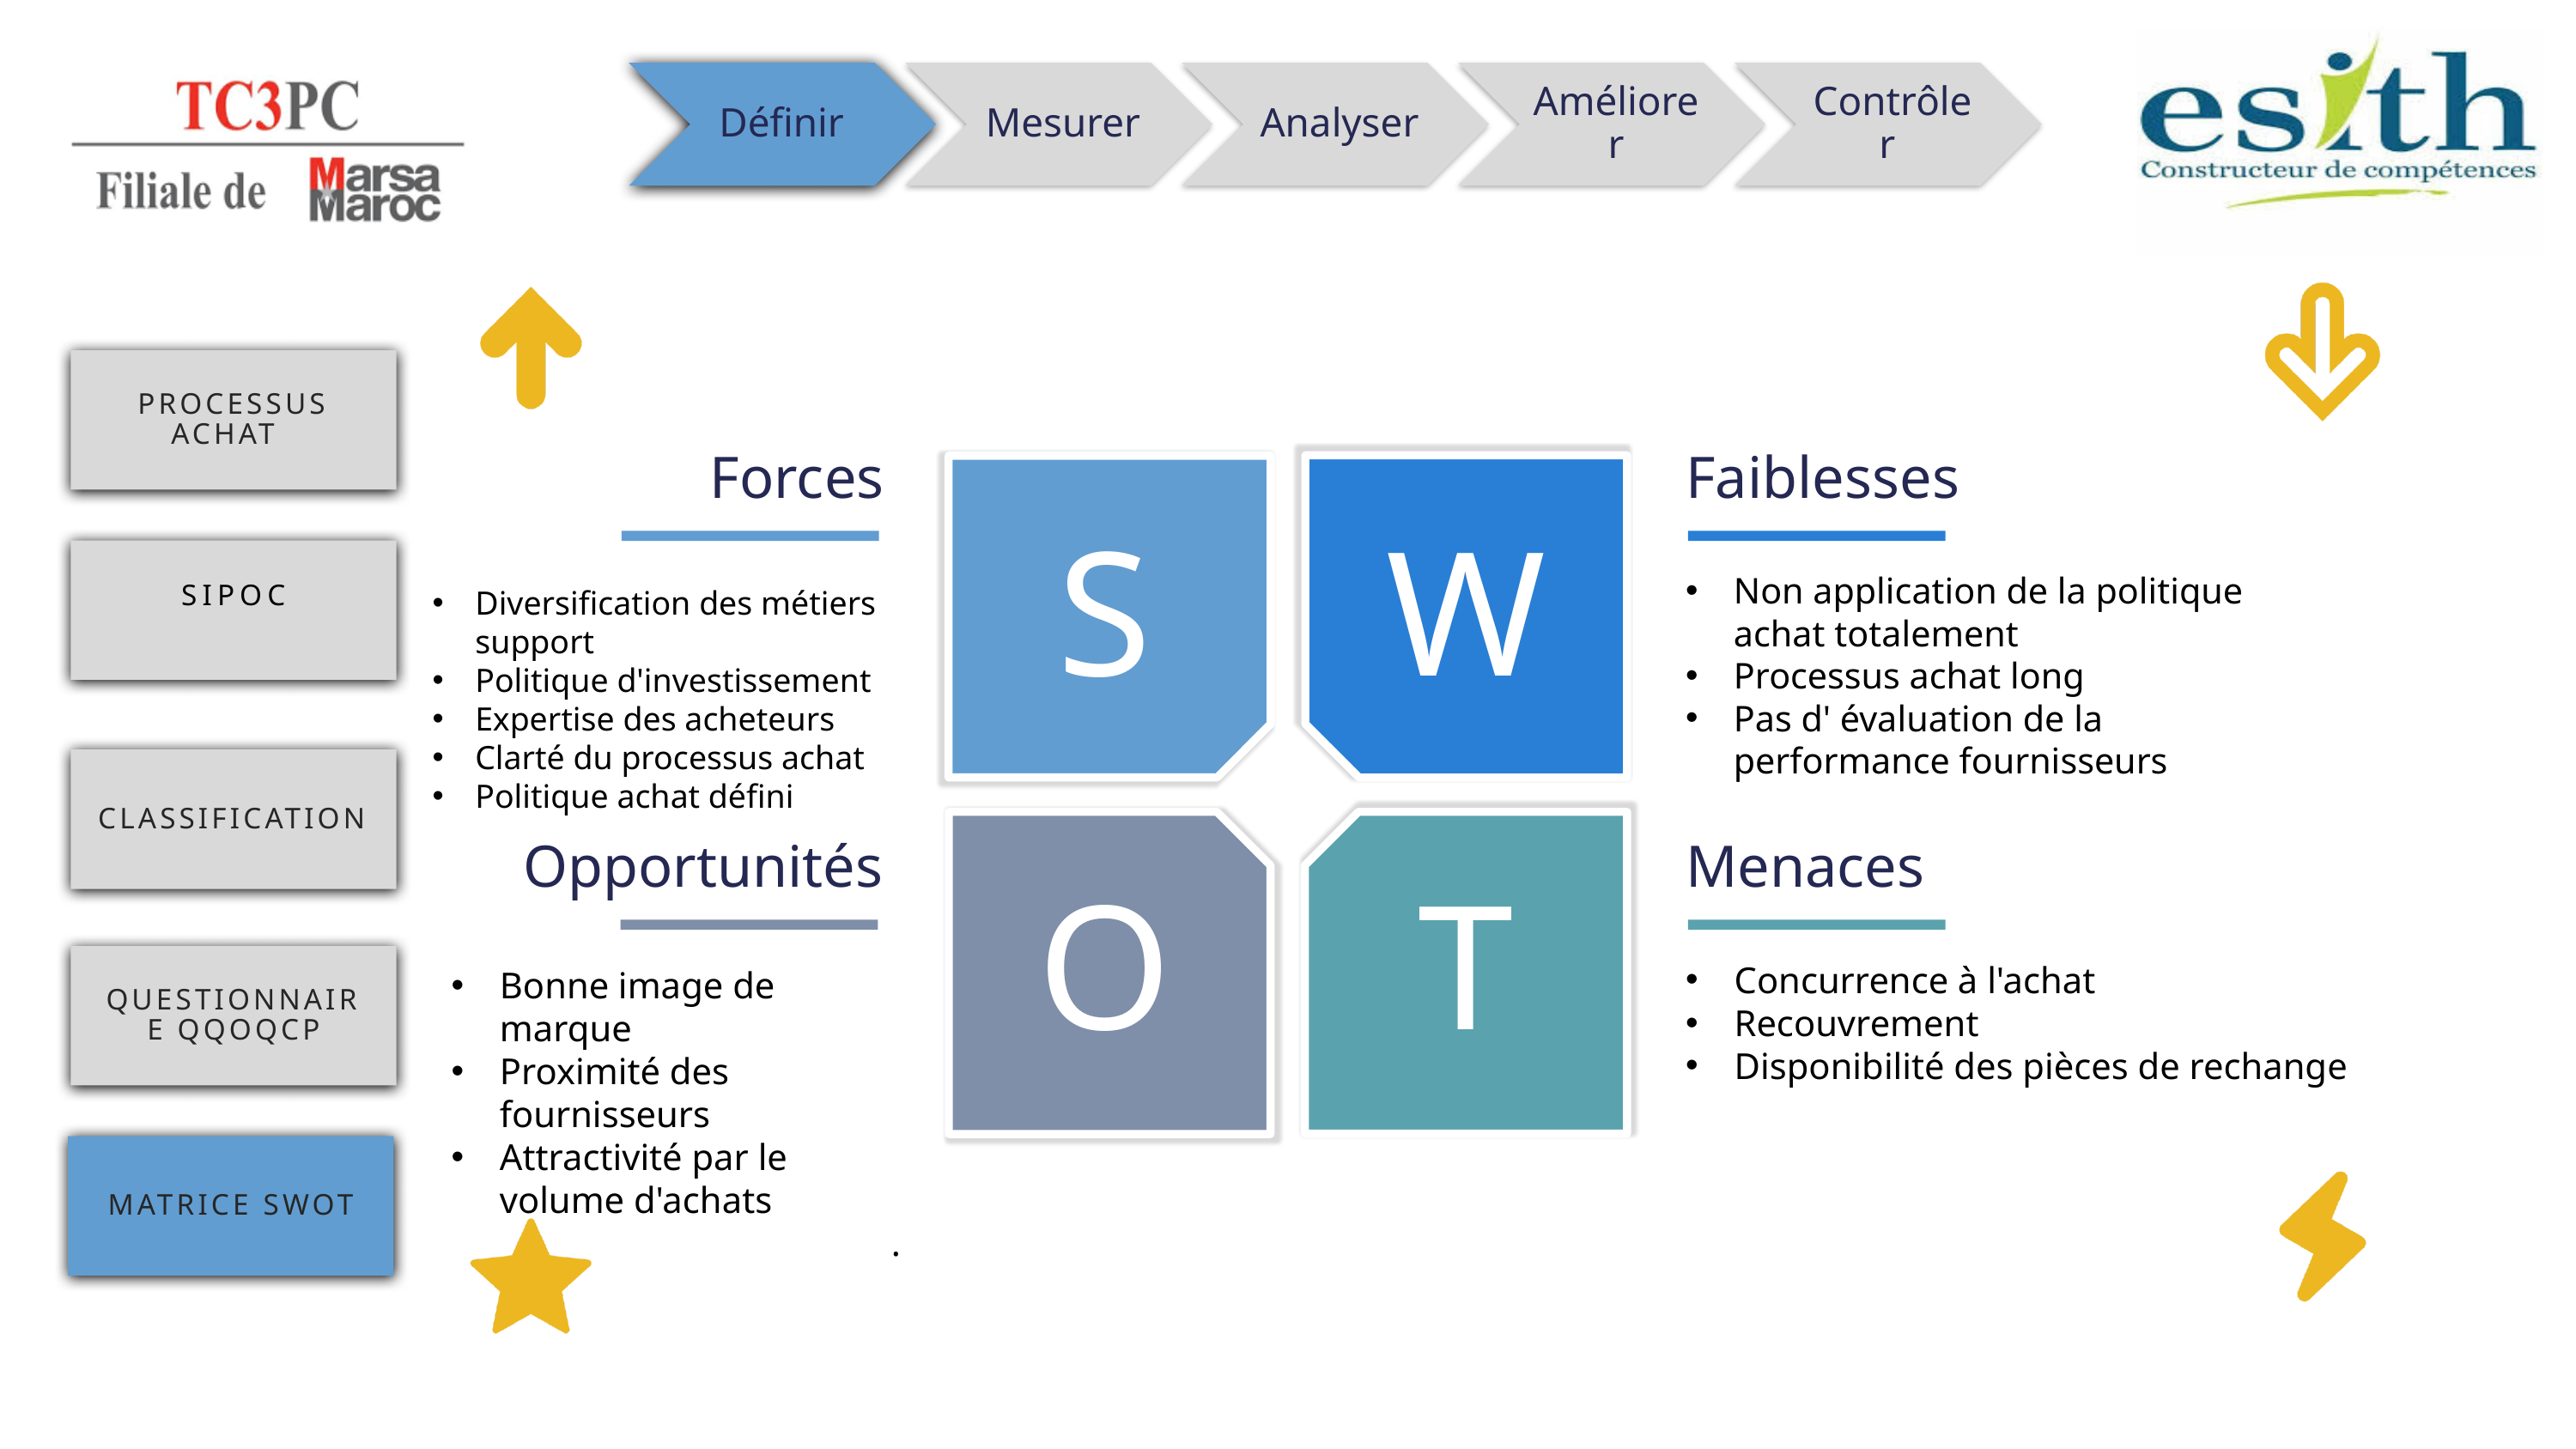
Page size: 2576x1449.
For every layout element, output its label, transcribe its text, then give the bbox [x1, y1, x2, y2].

picture [444, 1189, 617, 1362]
text_box SIPOC [70, 540, 397, 680]
text_box Classification [70, 749, 397, 889]
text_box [628, 52, 2043, 197]
list O [989, 840, 1219, 1082]
list Non application de la politique achat totalement Processus achat long Pas d' évaluation de la performance fournisseurs [1673, 562, 2303, 788]
text_box Matrice SWOT [68, 1136, 394, 1276]
picture [2137, 27, 2544, 256]
list T [1351, 840, 1581, 1082]
list Bonne image de marque Proximité des fournisseurs Attractivité par le volume d'achats . [438, 956, 914, 1219]
list Faiblesses [1673, 422, 2494, 529]
picture [2235, 1149, 2409, 1323]
picture [444, 264, 617, 437]
text_box Processus ACHAT [70, 350, 397, 490]
picture [2235, 267, 2409, 441]
list Diversification des métiers support Politique d'investissement Expertise des acheteurs Clarté du processus achat Politique achat défini [419, 576, 958, 826]
list Menaces [1673, 811, 2494, 918]
list S [989, 487, 1219, 728]
picture [45, 27, 502, 256]
list Opportunités [76, 811, 896, 918]
list Concurrence à l'achat Recouvrement Disponibilité des pièces de rechange [1673, 951, 2494, 1156]
list W [1351, 487, 1581, 728]
list Forces [76, 422, 897, 529]
text_box Questionnaire QQOQCP [70, 946, 397, 1086]
